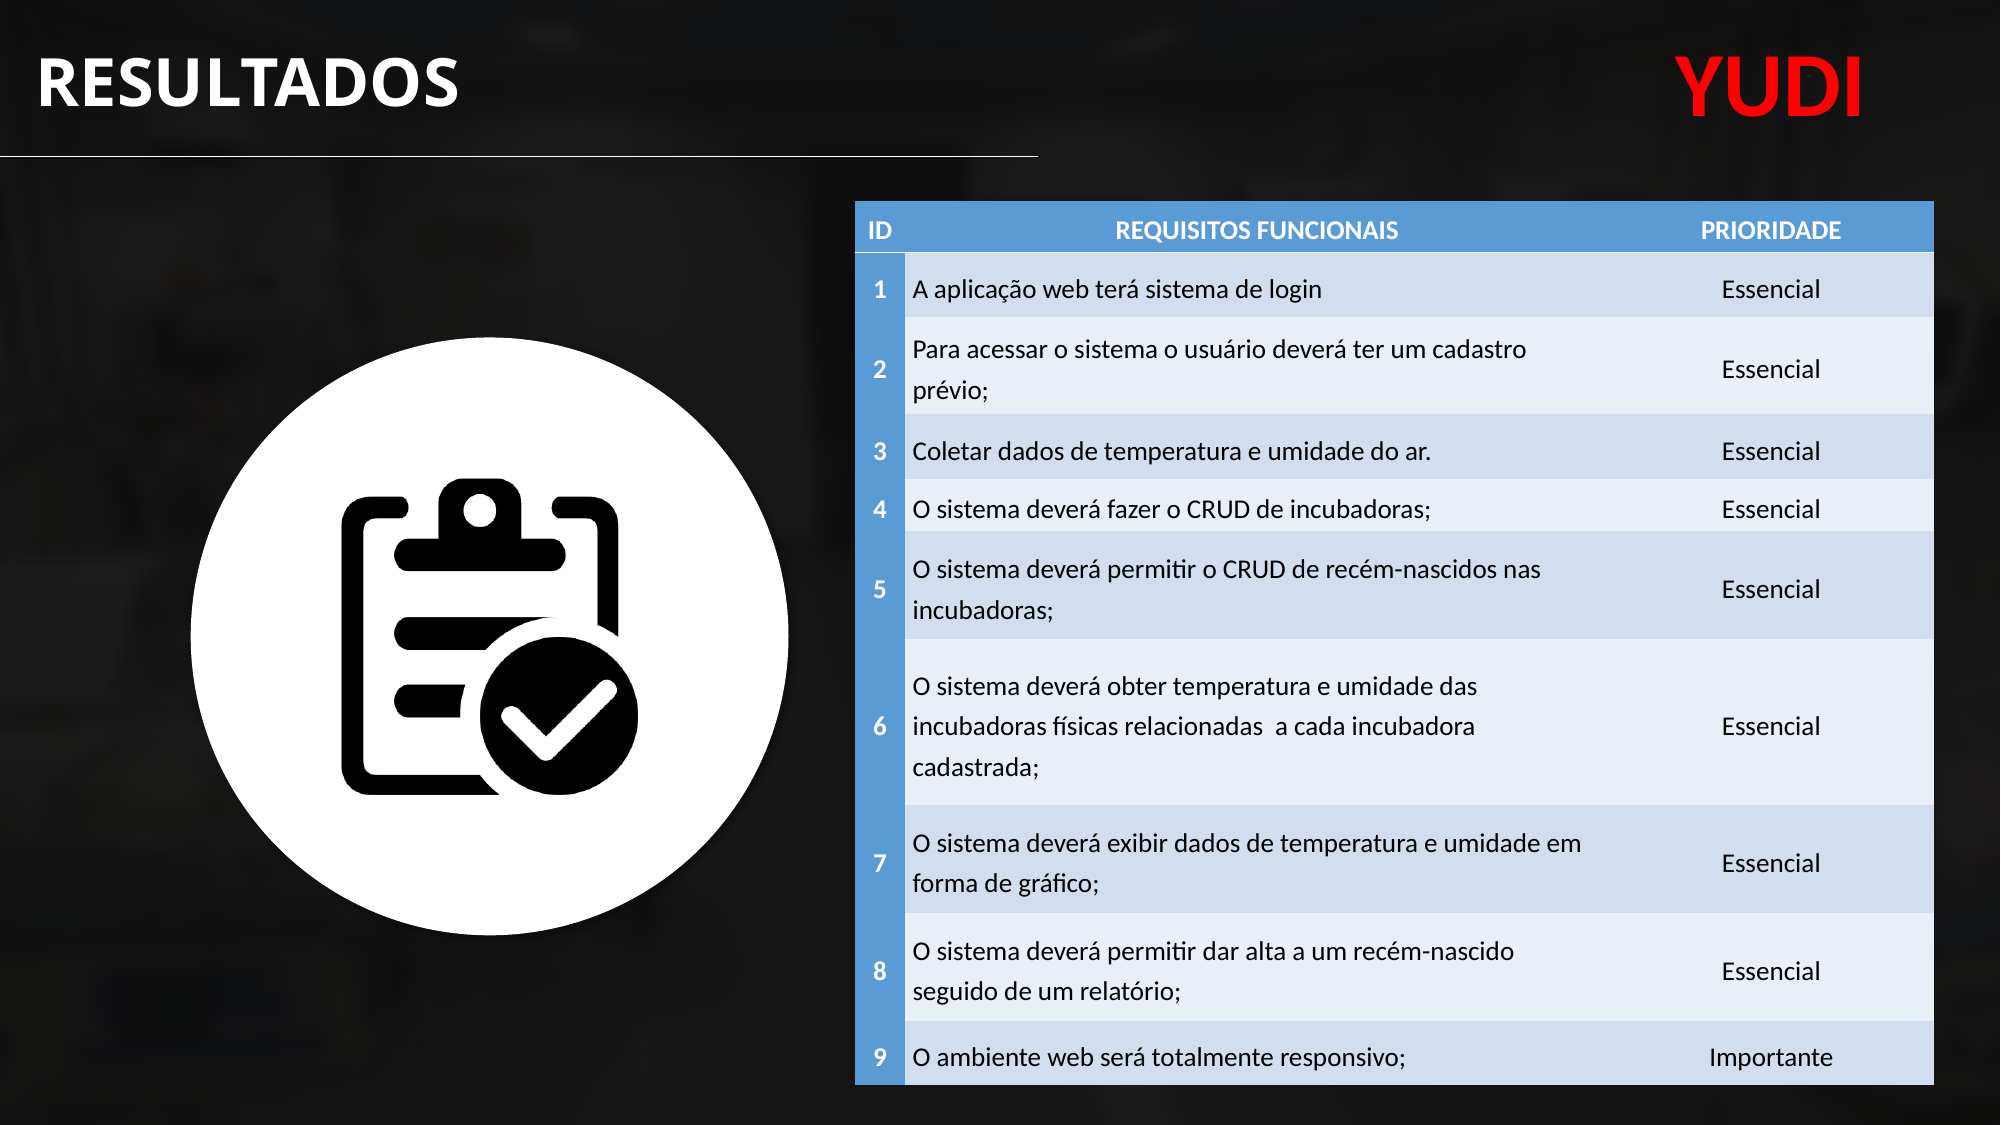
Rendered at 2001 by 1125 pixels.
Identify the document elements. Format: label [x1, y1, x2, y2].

picture [307, 454, 672, 819]
text_box [0, 0, 2000, 1125]
